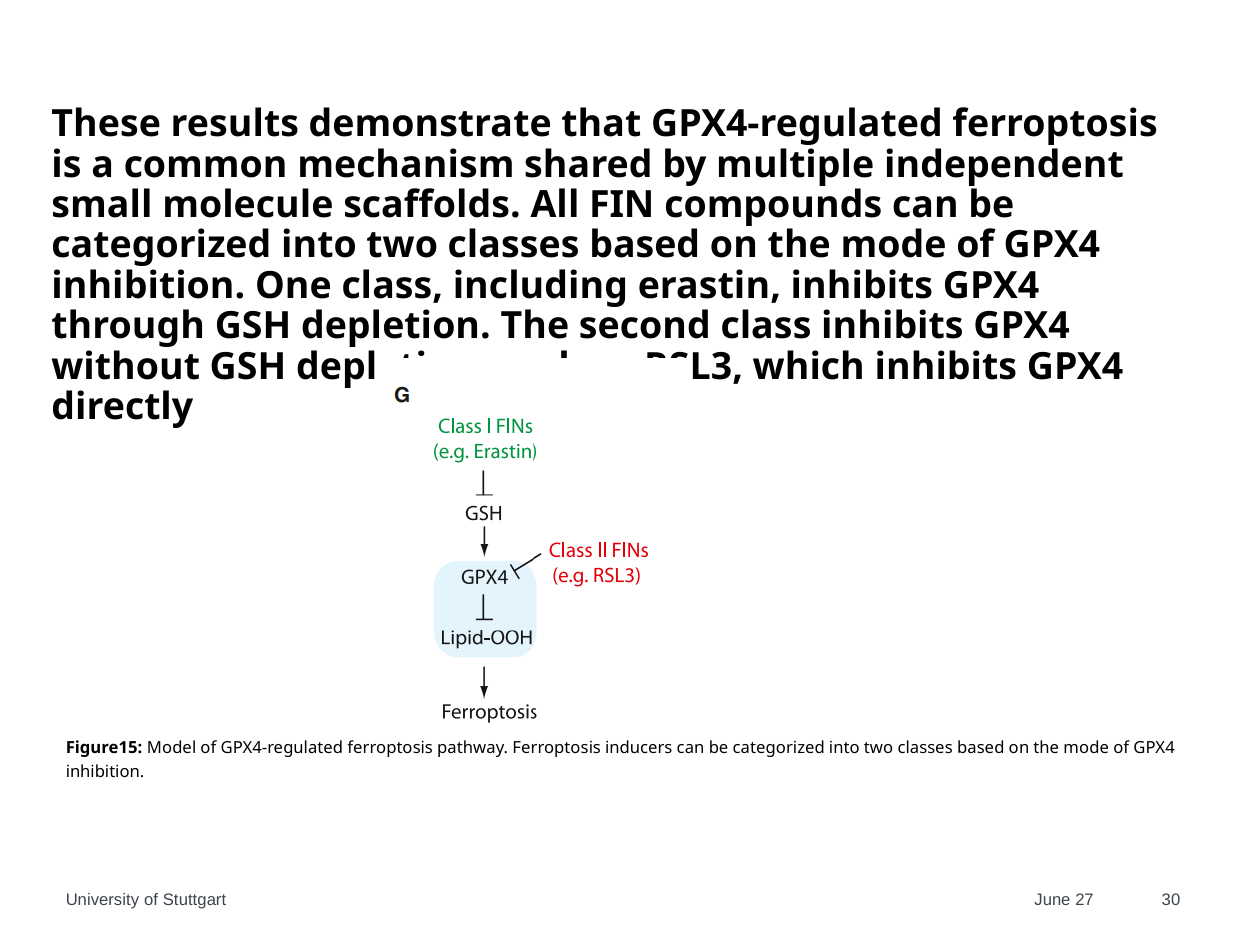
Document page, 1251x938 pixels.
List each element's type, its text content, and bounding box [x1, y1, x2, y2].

footer University of Stuttgart [65, 888, 893, 909]
picture [375, 358, 692, 767]
slide_number 30 [1161, 888, 1198, 909]
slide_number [1034, 888, 1133, 909]
text_box Figure15: Model of GPX4-regulated ferroptosis pathway. Ferroptosis inducers can be categorized into two classes based on the mode of GPX4 inhibition. [65, 732, 1243, 821]
title These results demonstrate that GPX4-regulated ferroptosis is a common mechanism shared by multiple independent small molecule scaffolds. All FIN compounds can be categorized into two classes based on the mode of GPX4 inhibition. One class, including erastin, inhibits GPX4 through GSH depletion. The second class inhibits GPX4 without GSH depletion, such as RSL3, which inhibits GPX4 directly [51, 104, 1174, 150]
